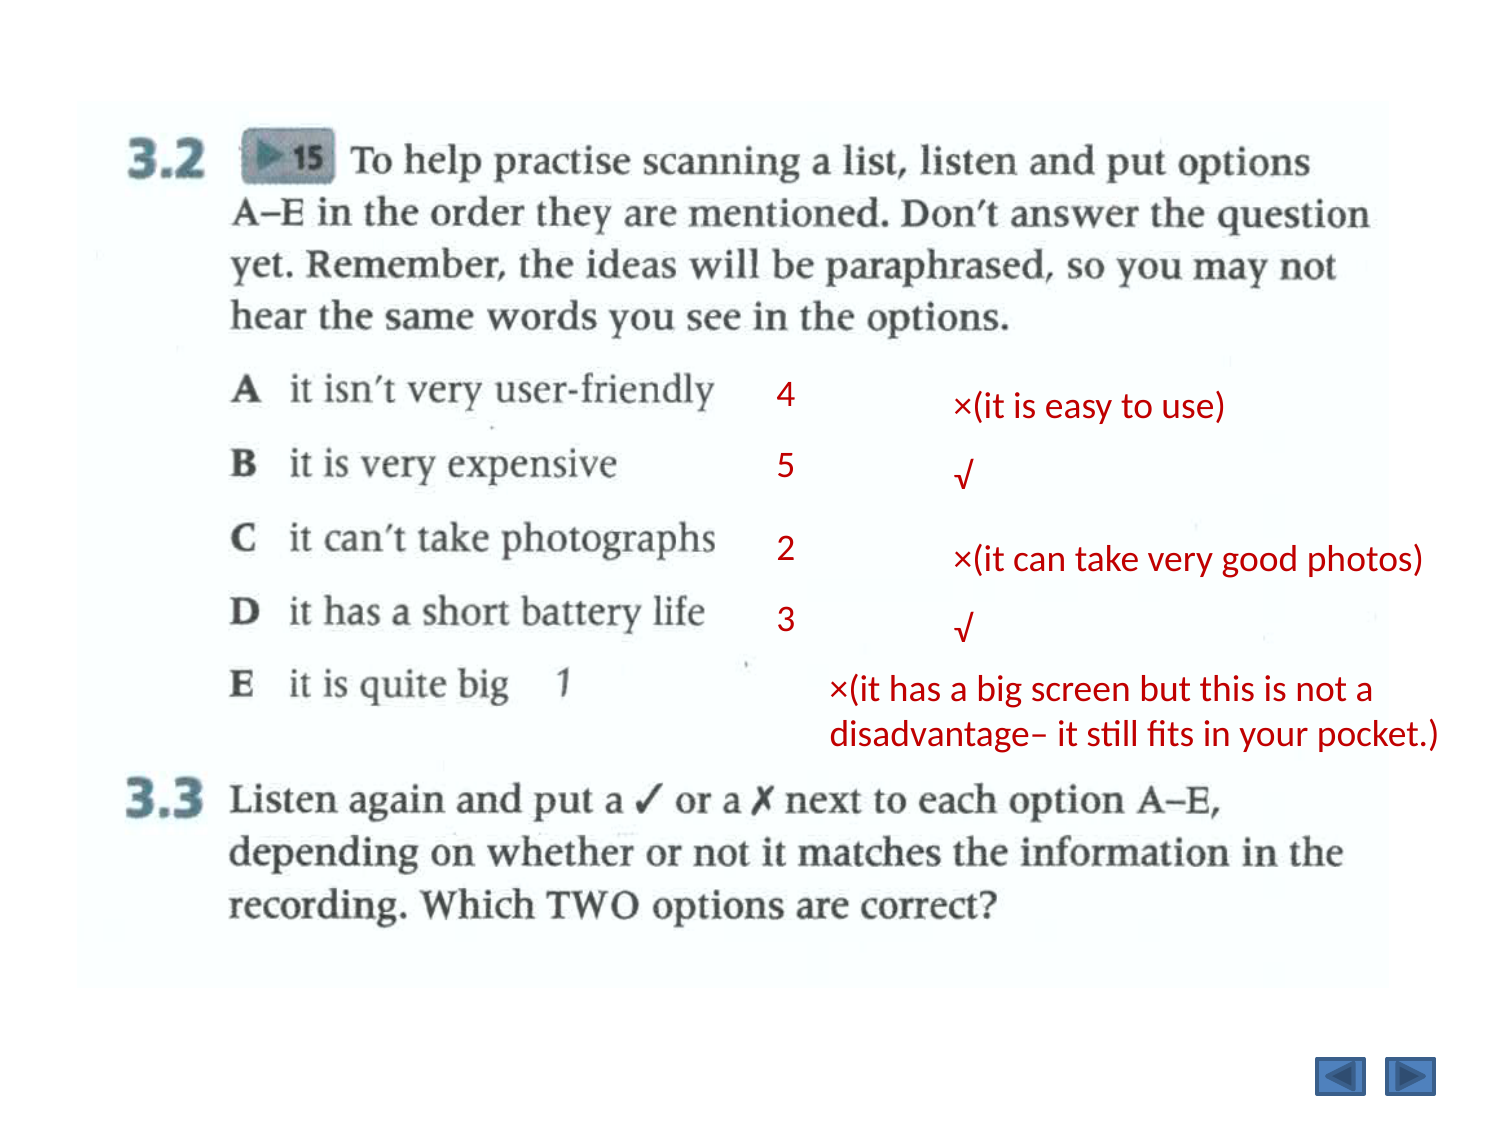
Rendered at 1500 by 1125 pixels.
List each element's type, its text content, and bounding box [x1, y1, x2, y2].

text_box ×(it has a big screen but this is not a disadvantage– it still fits in your pocket.) [1394, 656, 1500, 762]
text_box [1315, 1057, 1366, 1096]
text_box ×(it can take very good photos) [1394, 527, 1459, 587]
picture [76, 101, 1389, 988]
text_box [1385, 1057, 1436, 1096]
